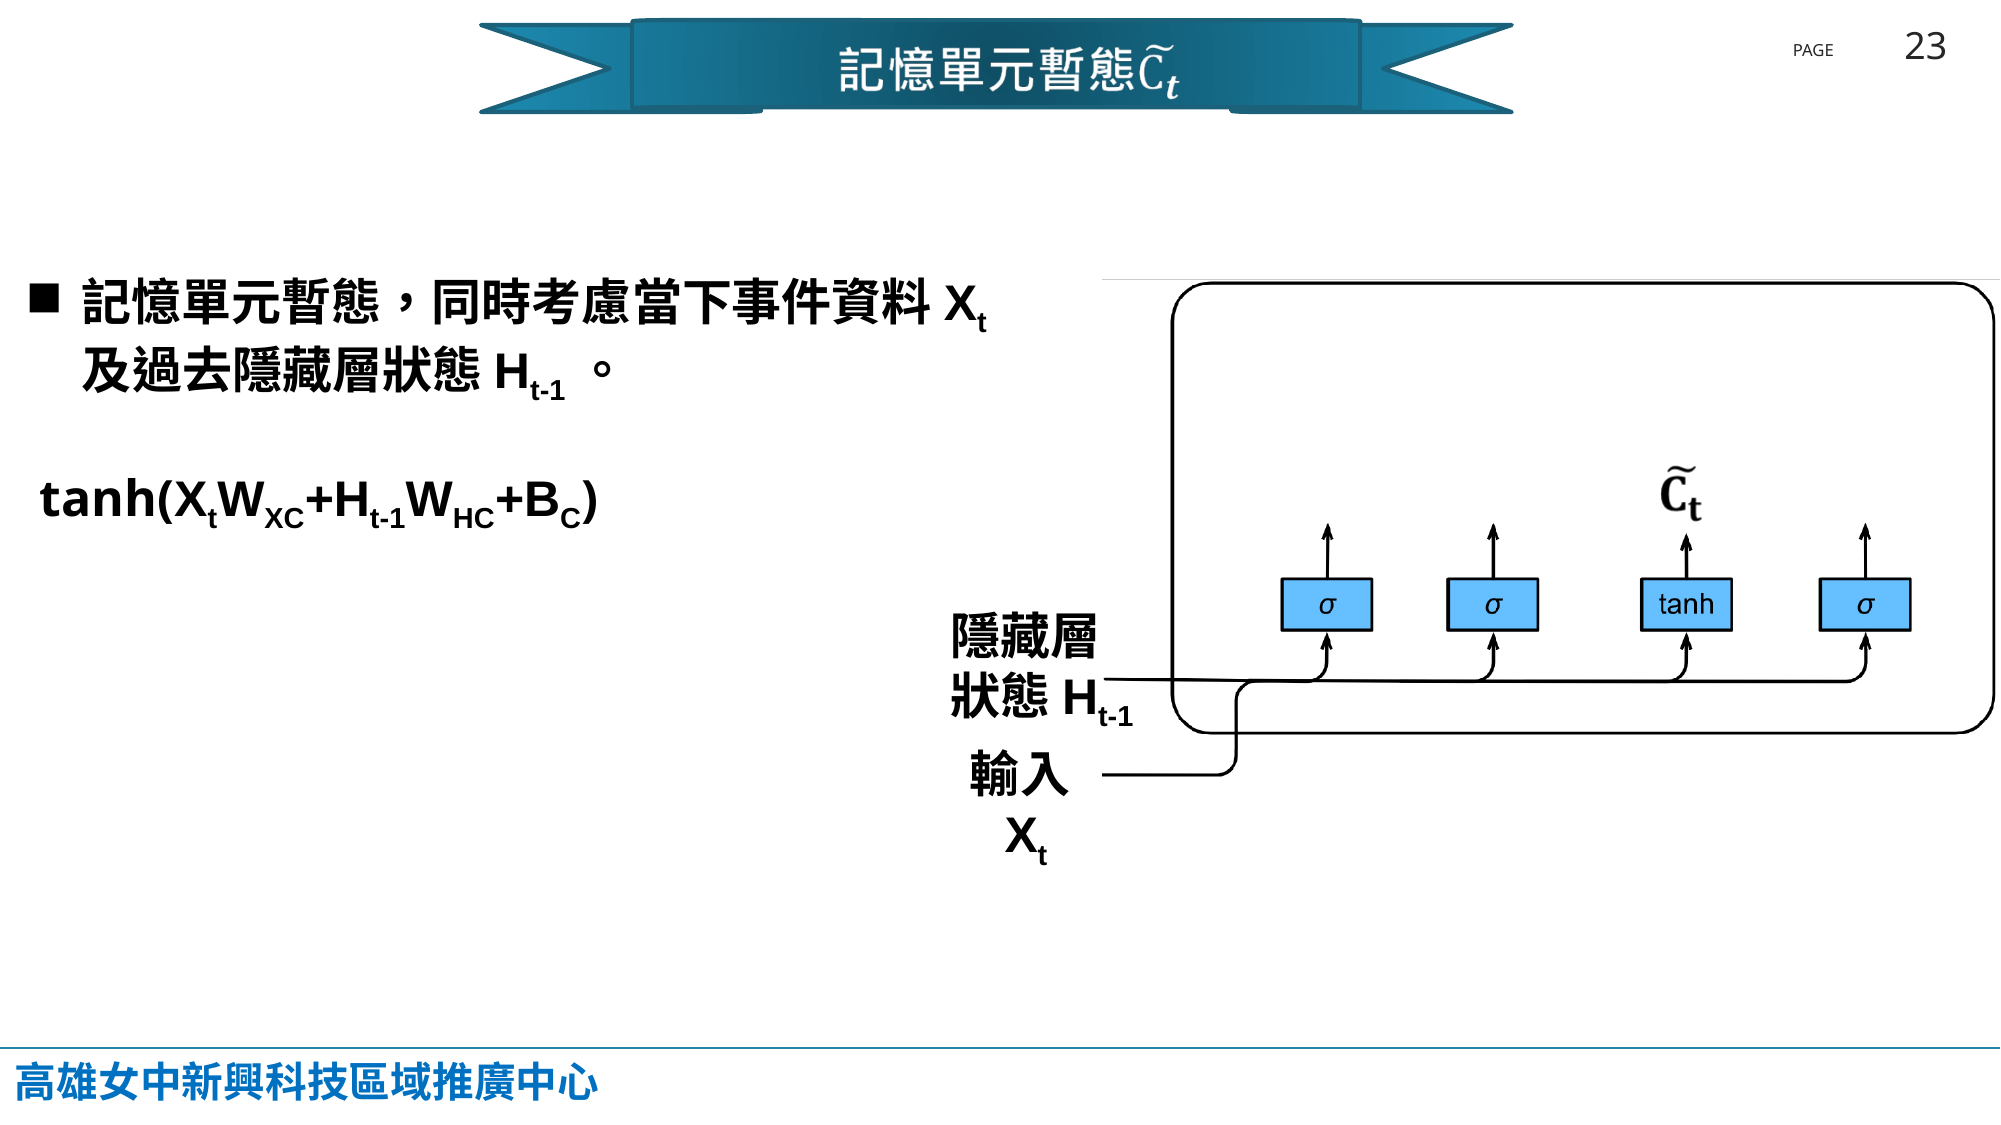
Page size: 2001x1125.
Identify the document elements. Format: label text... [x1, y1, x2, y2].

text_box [480, 19, 1512, 113]
text_box 高雄女中新興科技區域推廣中心 [0, 1057, 636, 1113]
text_box 輸入Xt [935, 735, 1117, 879]
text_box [1102, 278, 2000, 783]
text_box 隱藏層 狀態Ht-1 [935, 596, 1097, 735]
